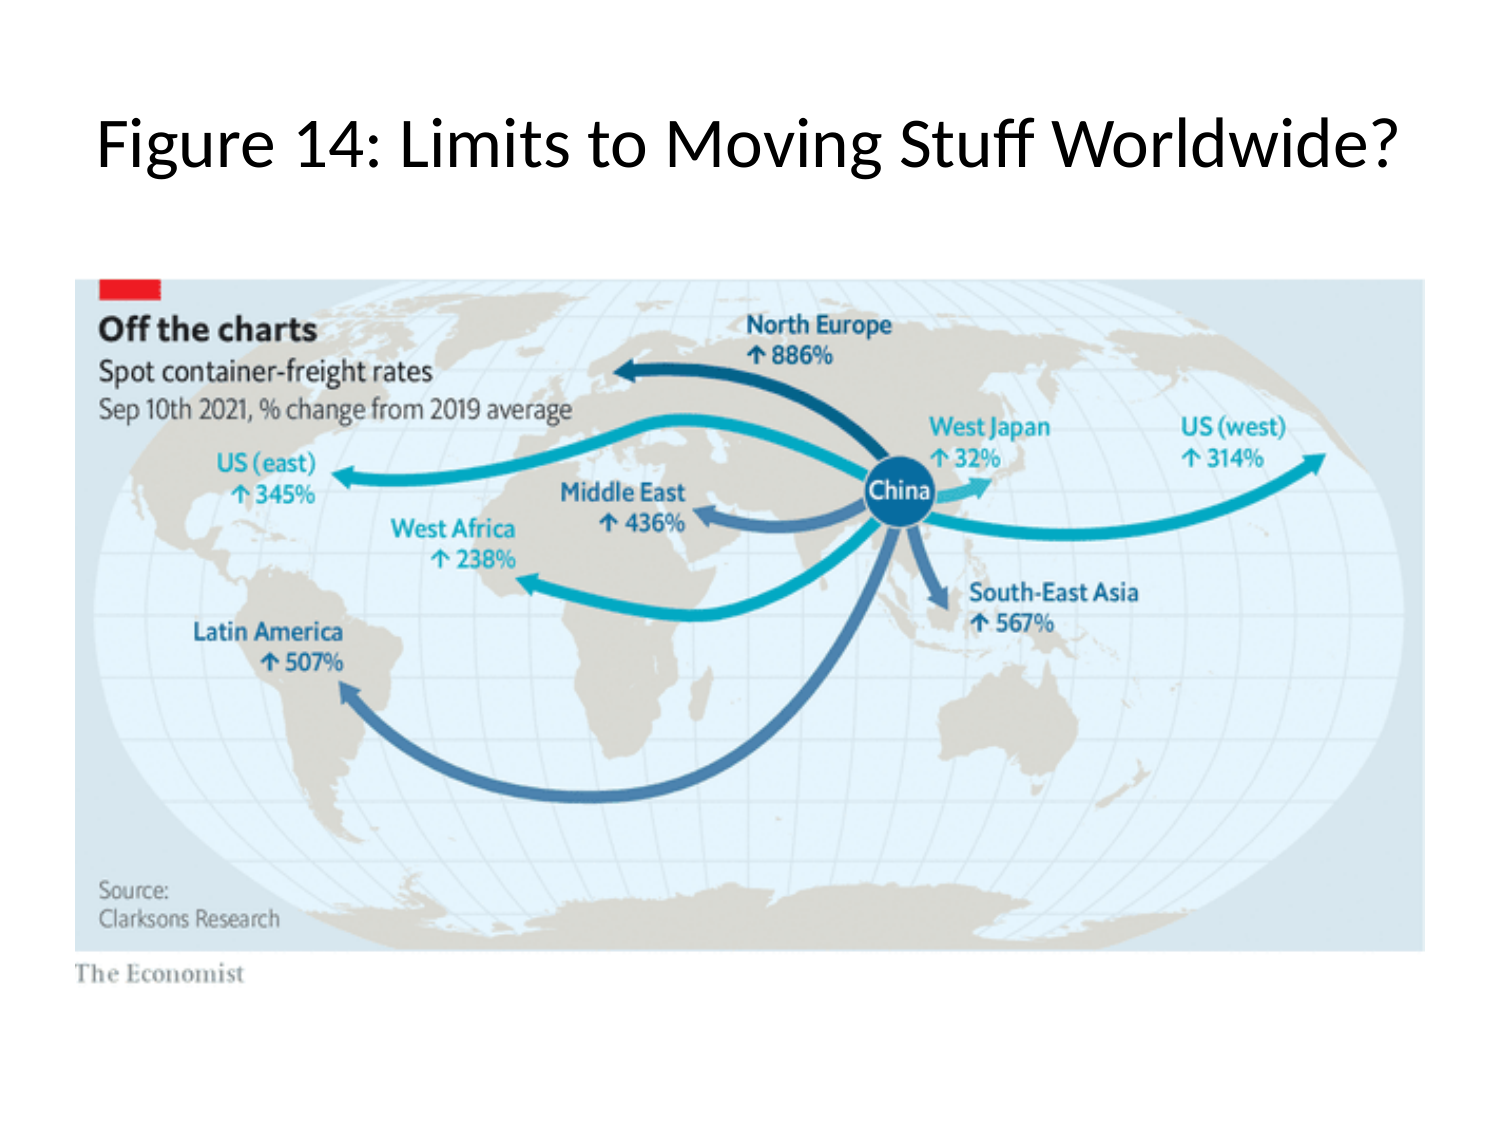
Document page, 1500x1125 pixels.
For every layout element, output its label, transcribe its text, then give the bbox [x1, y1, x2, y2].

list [74, 262, 1426, 1006]
title Figure 14: Limits to Moving Stuff Worldwide? [75, 45, 1425, 233]
